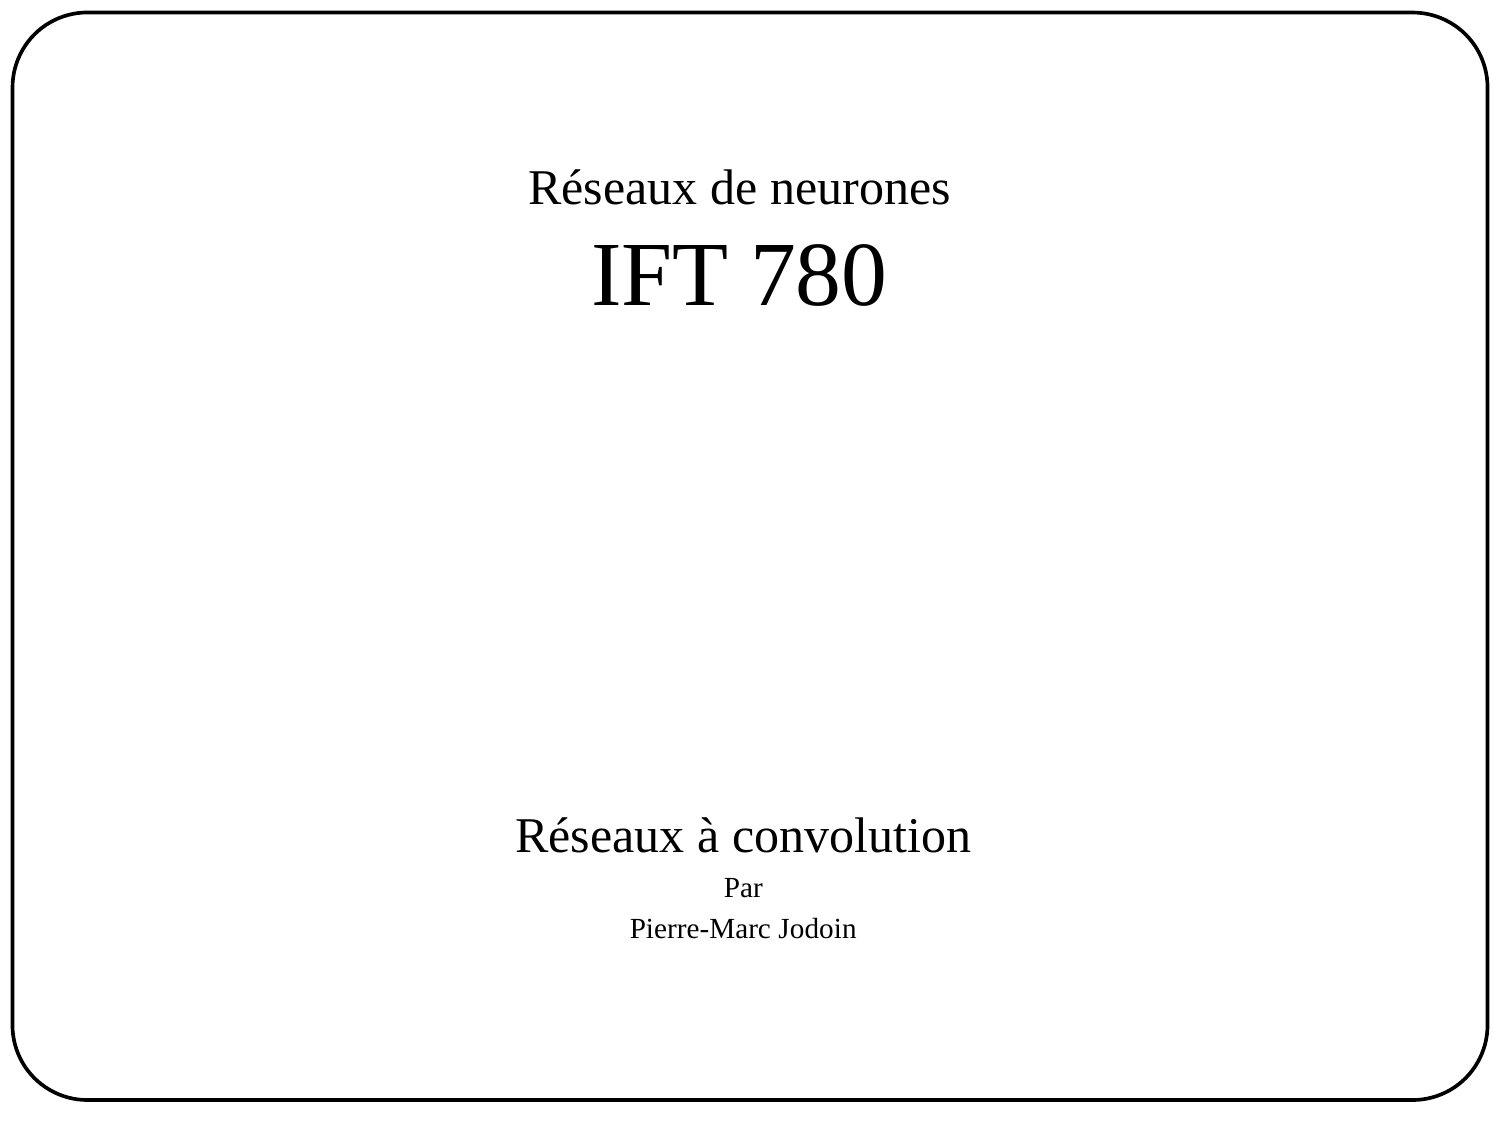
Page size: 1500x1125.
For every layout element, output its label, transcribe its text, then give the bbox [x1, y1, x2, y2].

subtitle Réseaux à convolution Par Pierre-Marc Jodoin [218, 794, 1269, 1083]
title Réseaux de neurones IFT 780 [102, 145, 1378, 334]
